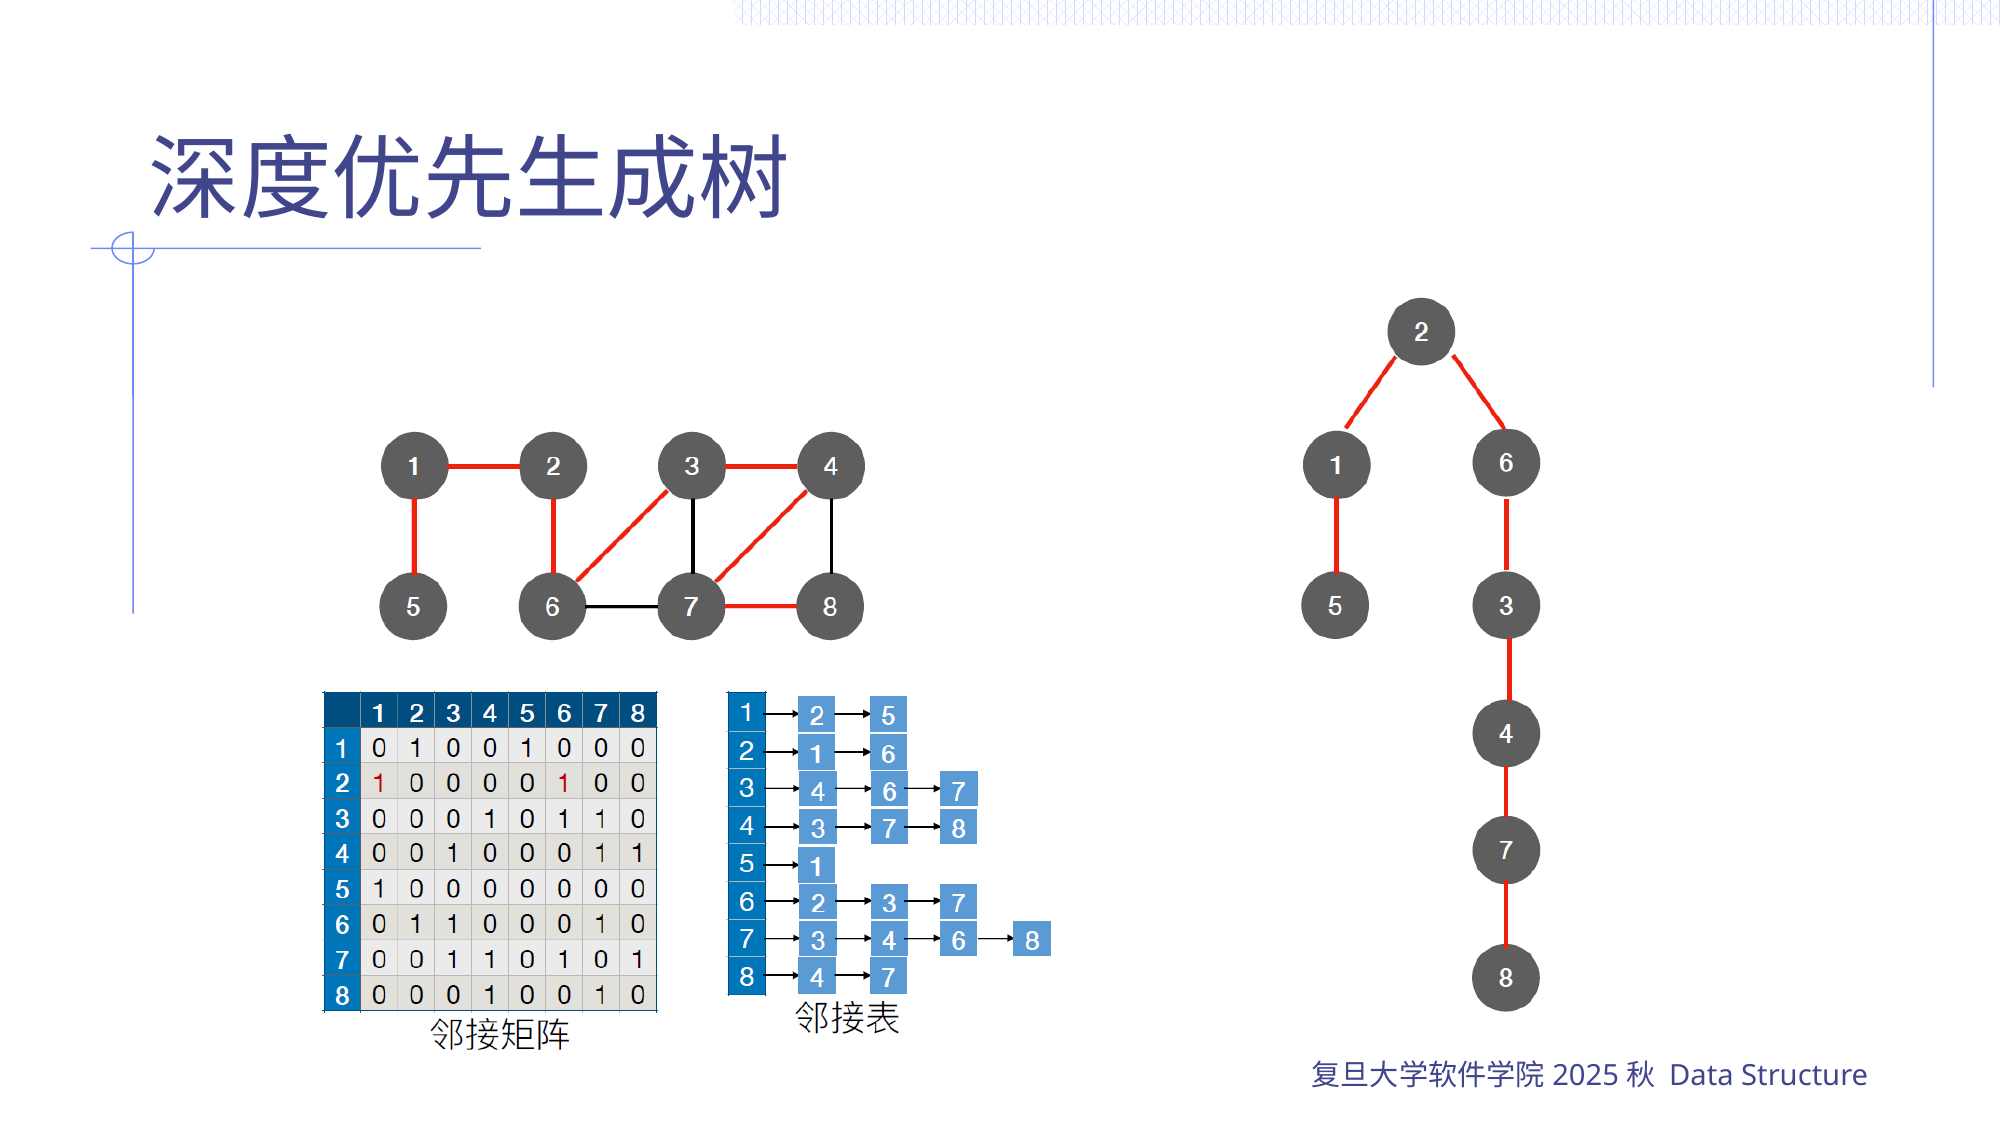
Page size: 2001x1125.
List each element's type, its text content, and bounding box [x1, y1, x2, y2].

title 深度优先生成树 [133, 50, 1834, 238]
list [275, 237, 1791, 1063]
